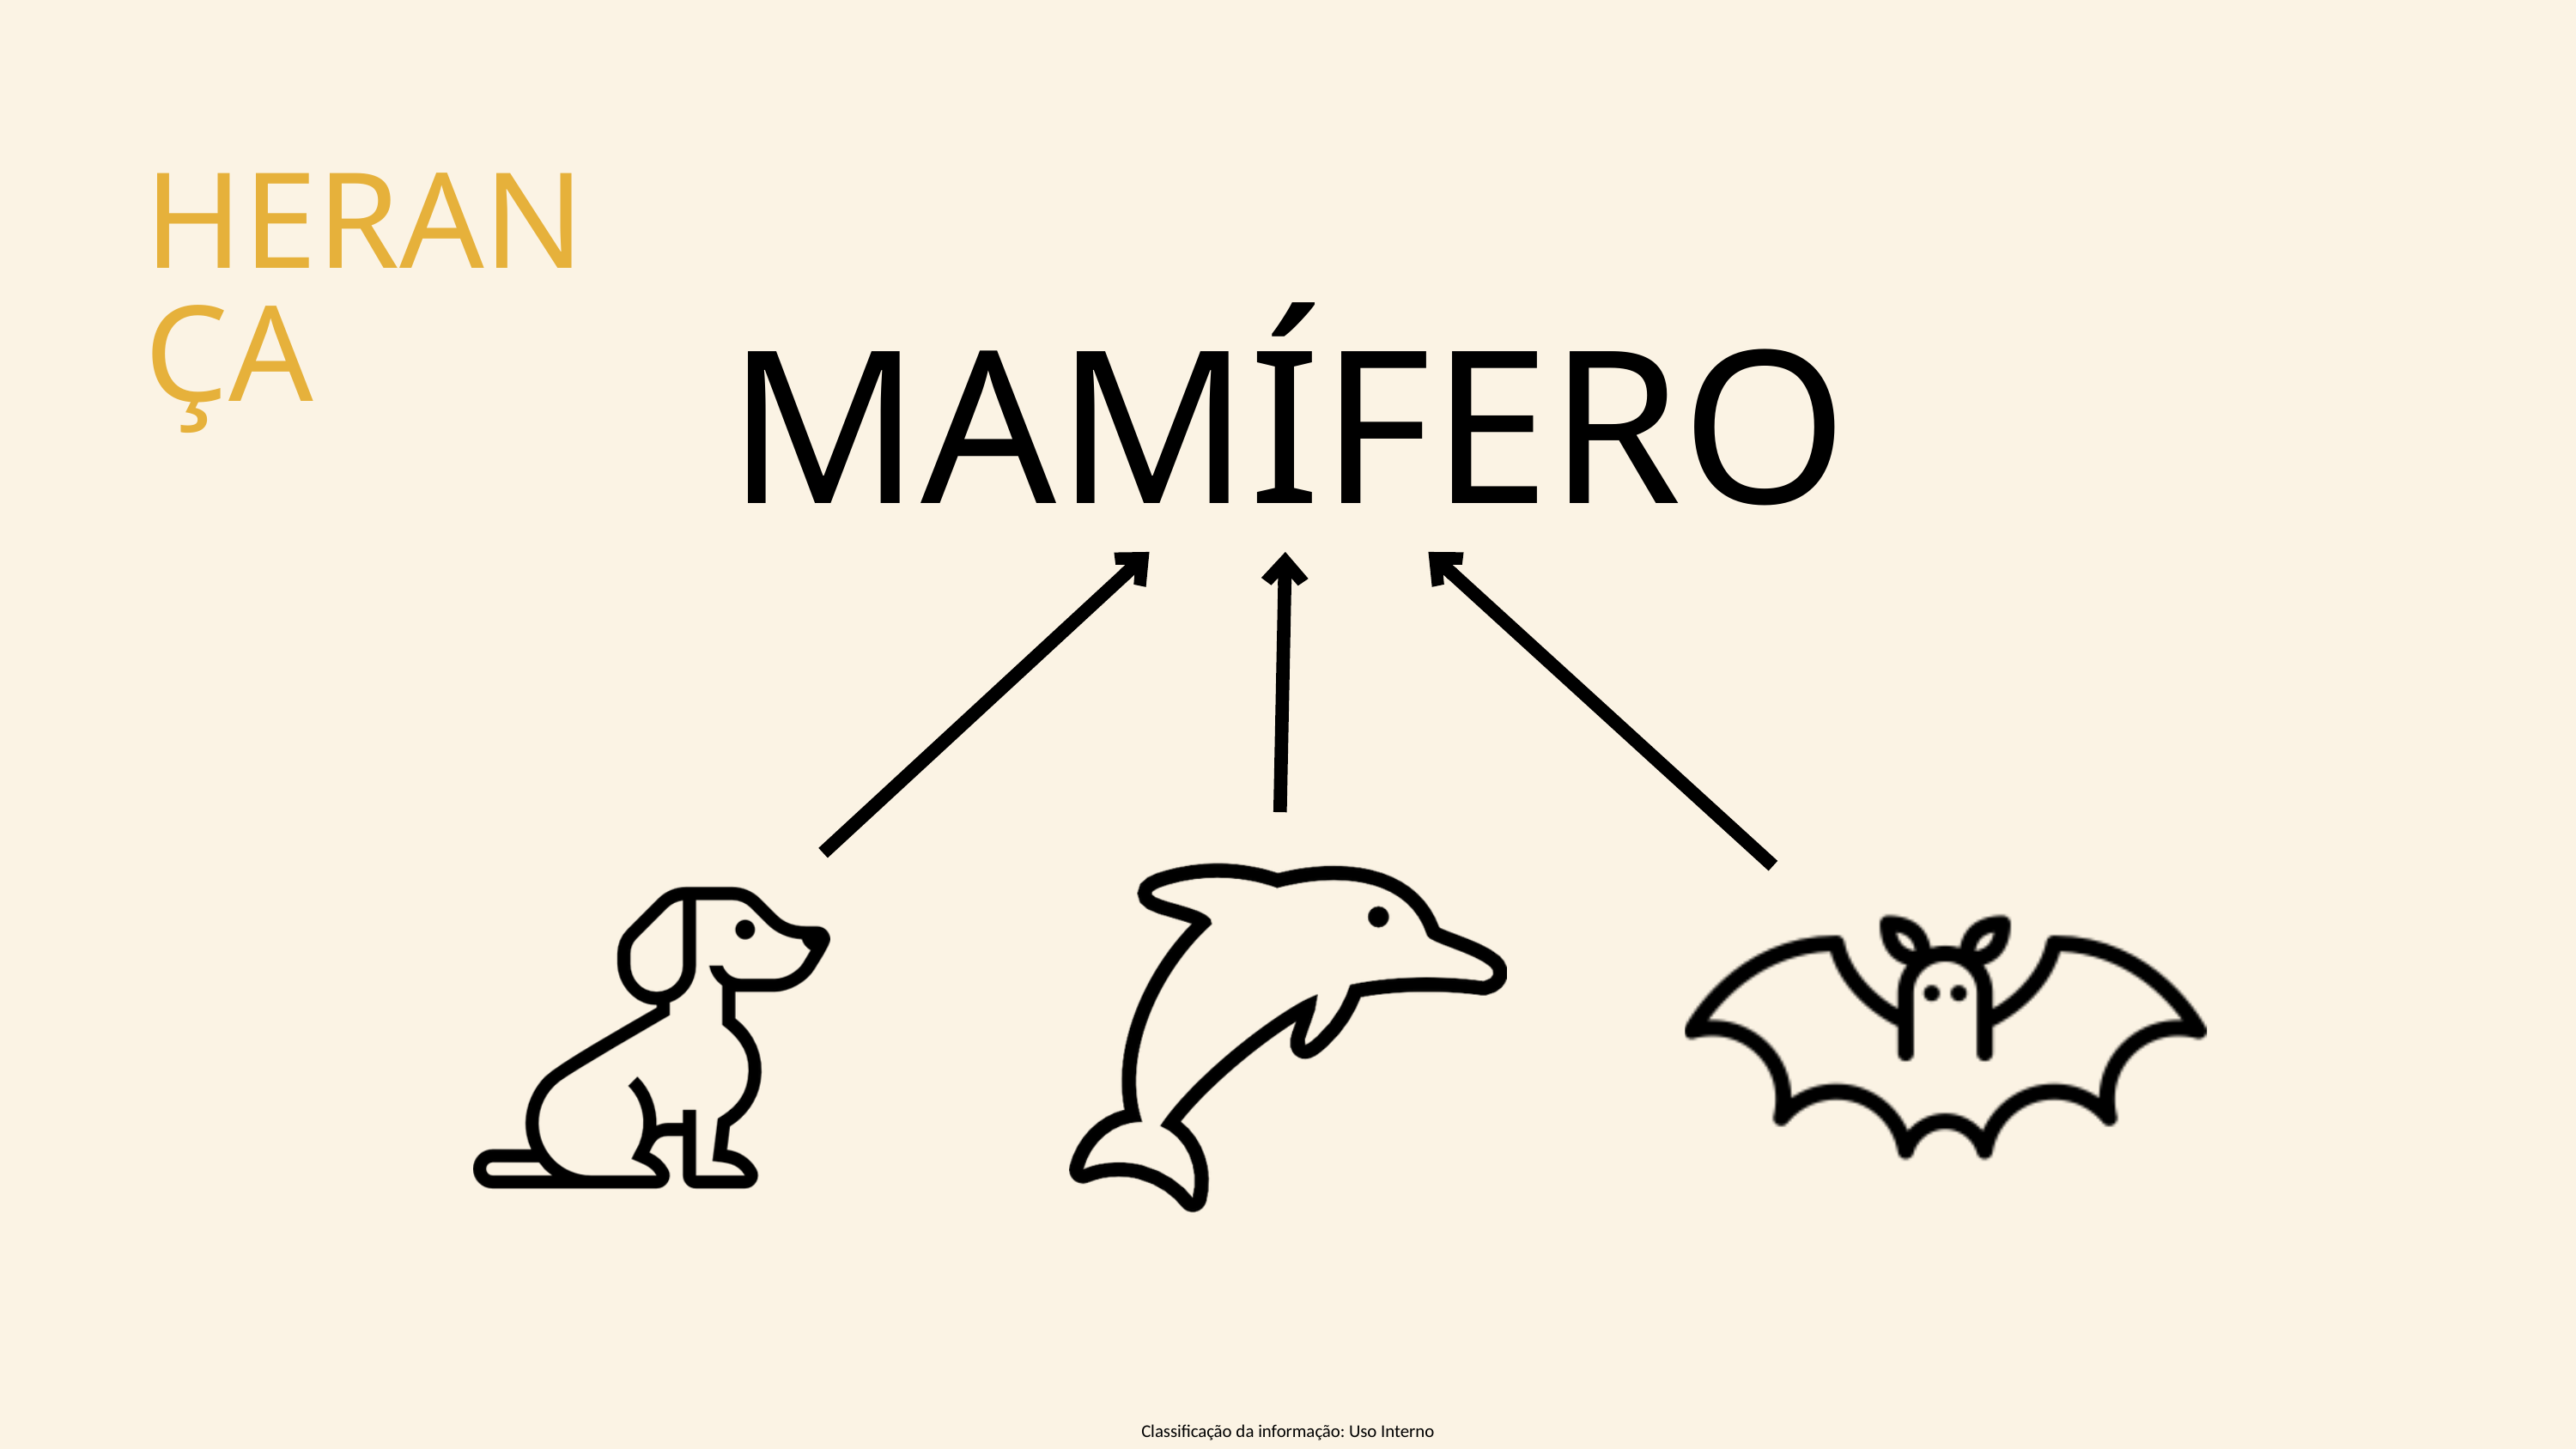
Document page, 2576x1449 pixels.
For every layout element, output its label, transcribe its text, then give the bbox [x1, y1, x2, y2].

picture [473, 859, 830, 1216]
text_box MAMÍFERO [687, 333, 1889, 547]
text_box [823, 551, 1150, 853]
picture [1068, 818, 1508, 1258]
text_box [1279, 551, 1291, 813]
text_box HERANÇA [144, 161, 617, 428]
picture [1684, 872, 2208, 1203]
text_box [1428, 551, 1773, 866]
